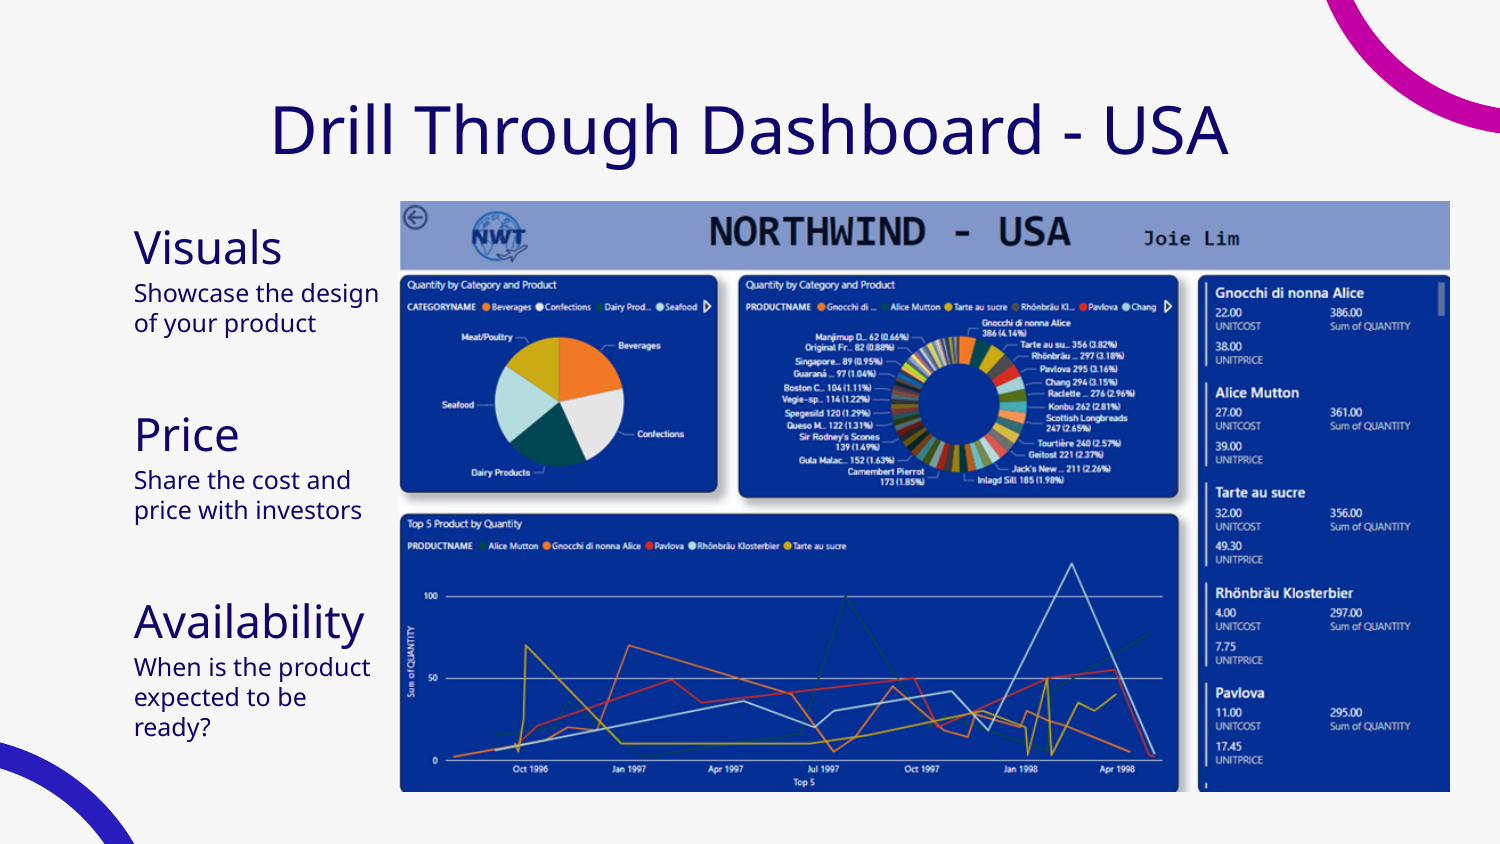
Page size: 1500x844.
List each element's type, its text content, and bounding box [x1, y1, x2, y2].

picture [398, 200, 1451, 792]
text_box Price [118, 398, 393, 449]
title Drill Through Dashboard - USA [118, 72, 1382, 167]
text_box Showcase the design of your product [118, 262, 393, 357]
text_box Visuals [118, 211, 393, 262]
text_box Availability [118, 585, 393, 636]
text_box Share the cost and price with investors [118, 449, 393, 544]
text_box When is the product expected to be ready? [118, 636, 393, 731]
